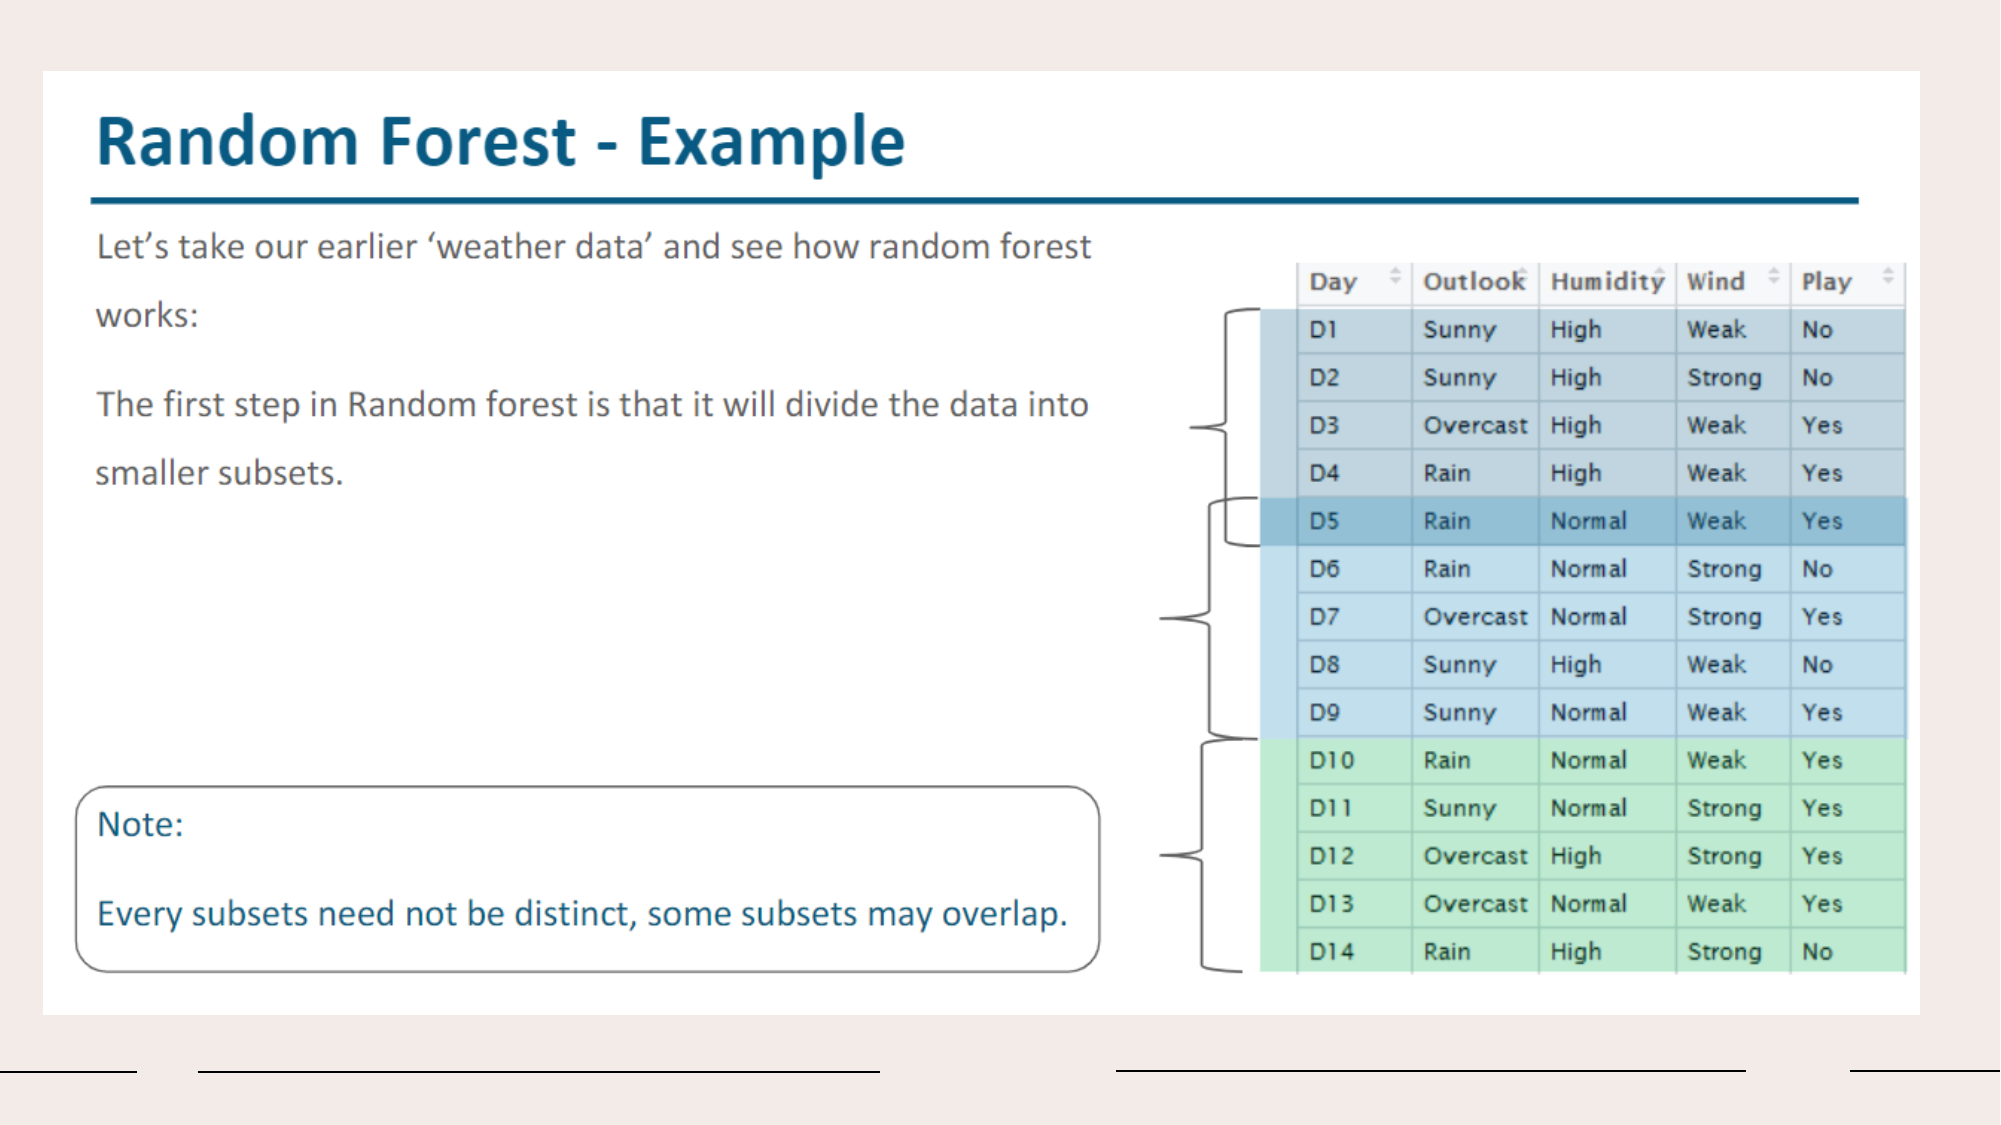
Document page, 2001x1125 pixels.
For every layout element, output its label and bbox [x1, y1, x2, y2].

picture [43, 71, 1920, 1015]
